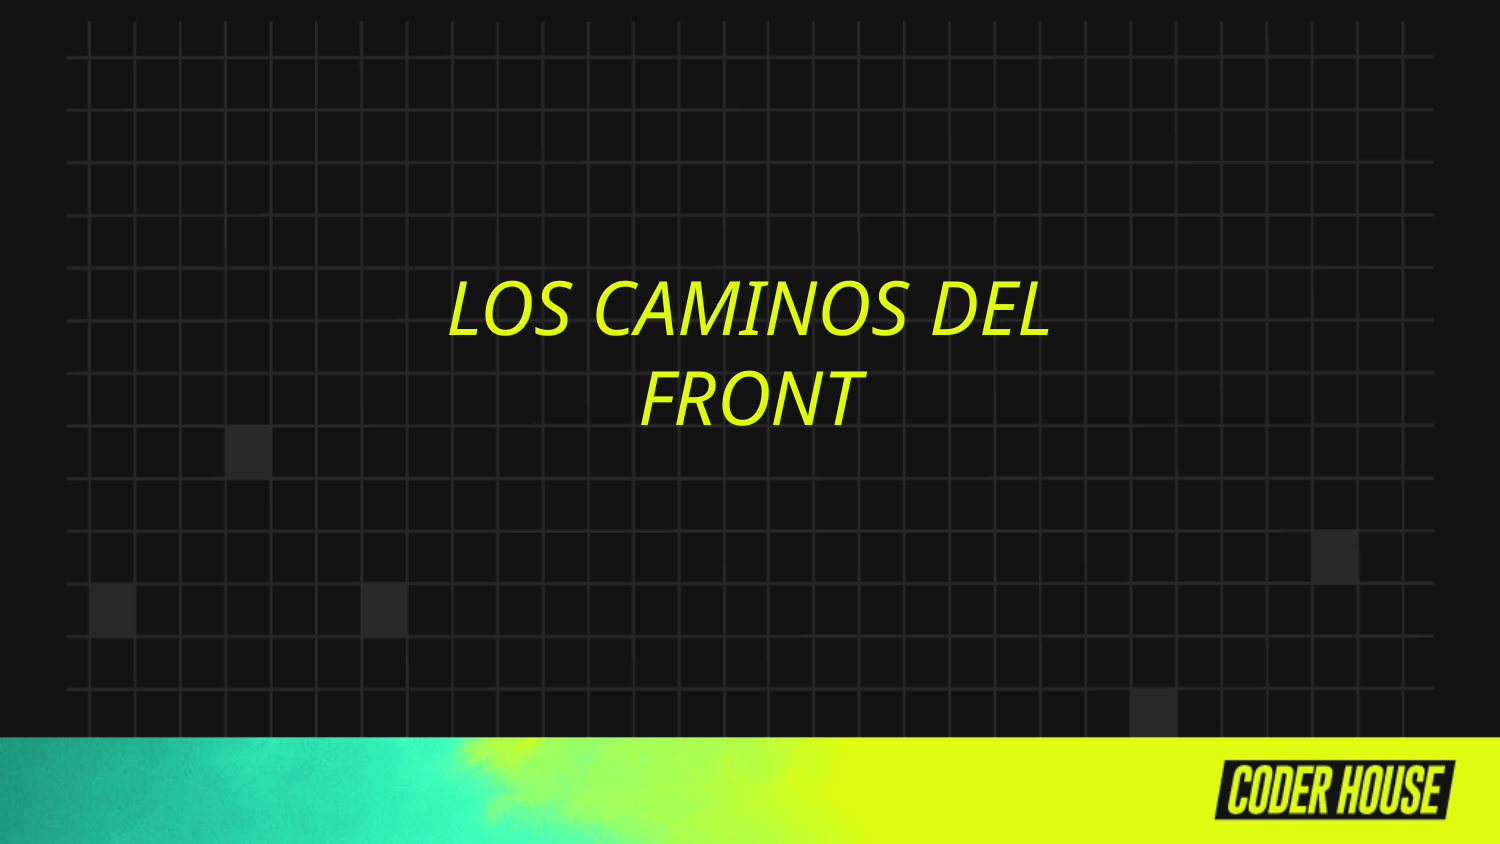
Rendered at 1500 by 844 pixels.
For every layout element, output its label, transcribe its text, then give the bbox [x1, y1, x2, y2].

text_box LOS CAMINOS DEL FRONT [358, 269, 1142, 432]
picture [0, 0, 1500, 844]
